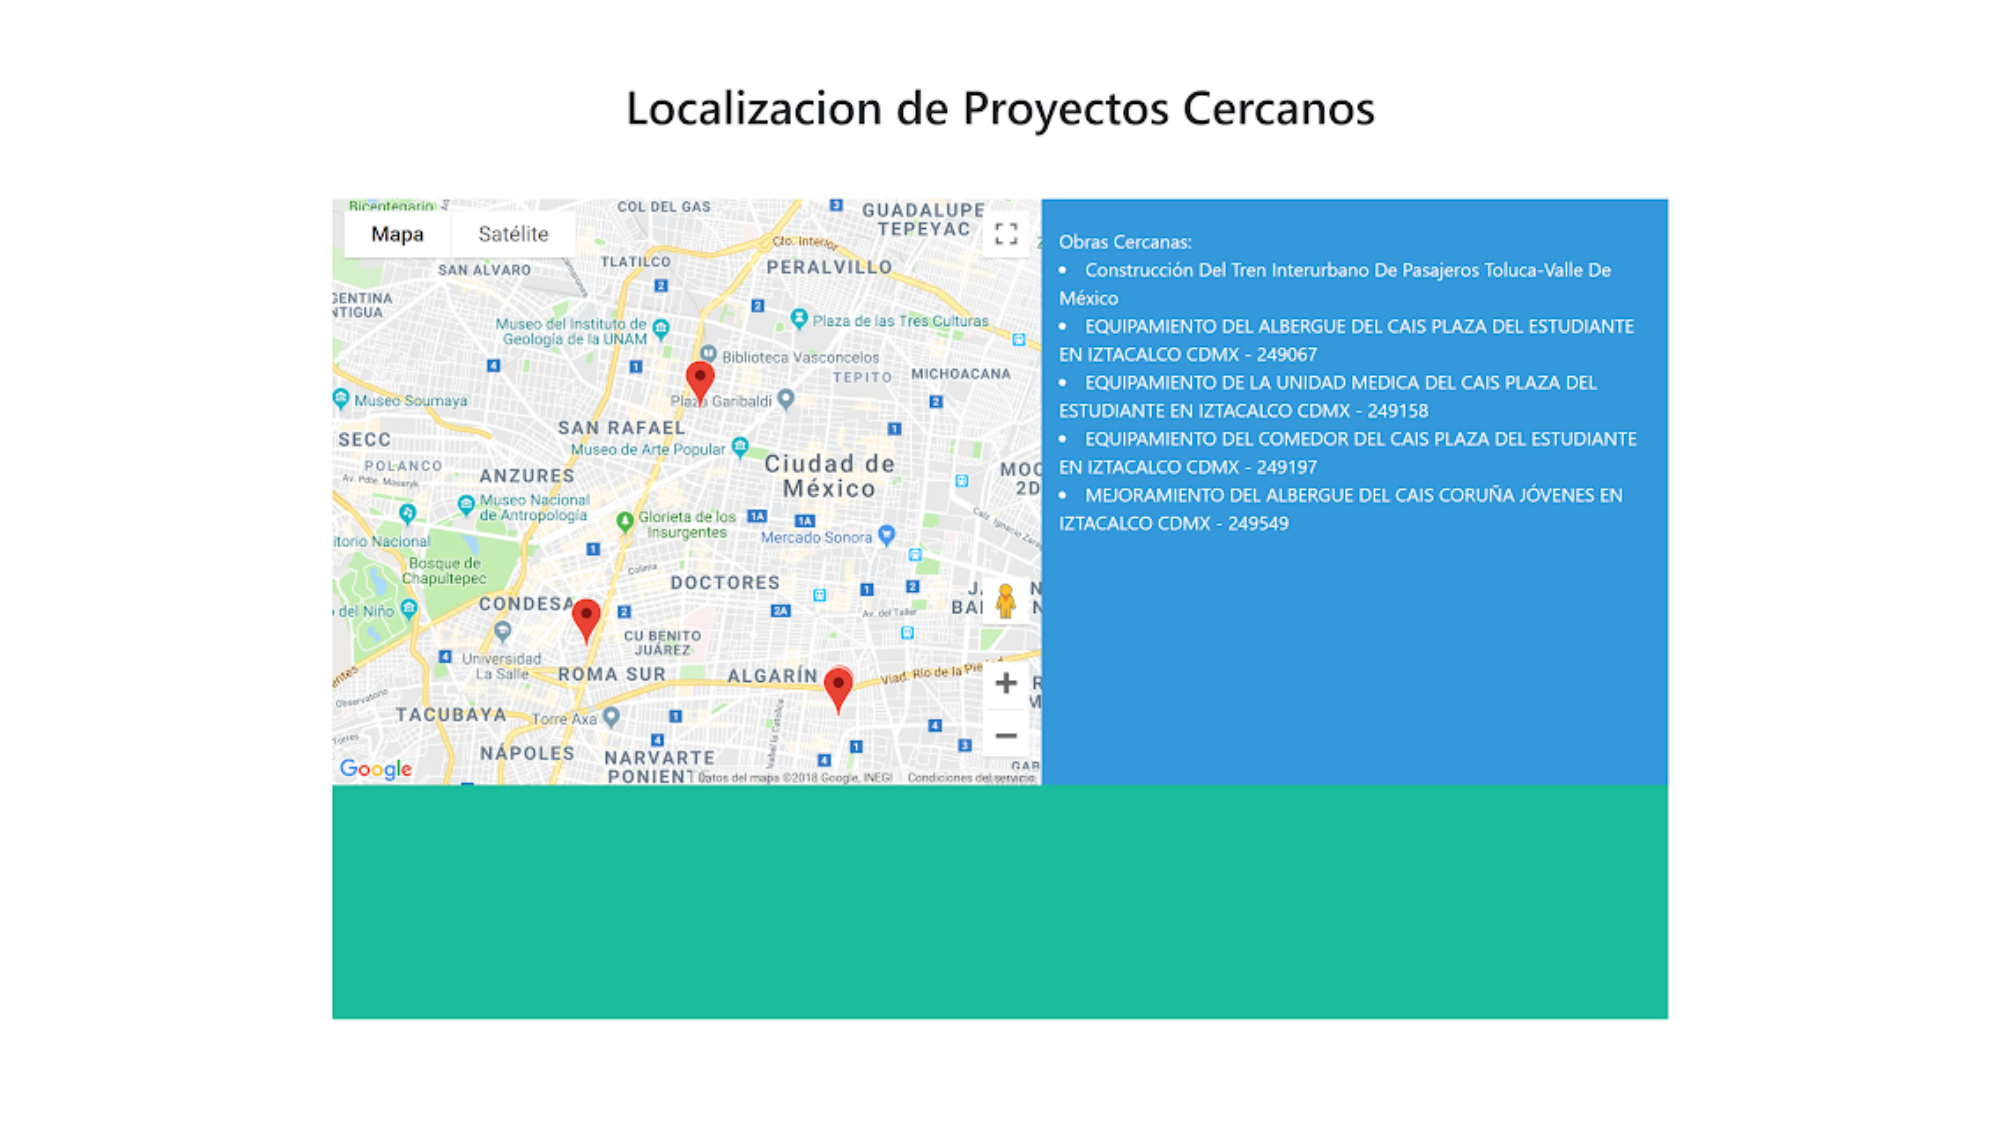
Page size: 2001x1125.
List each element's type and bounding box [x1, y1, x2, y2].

picture [27, 86, 1958, 1066]
